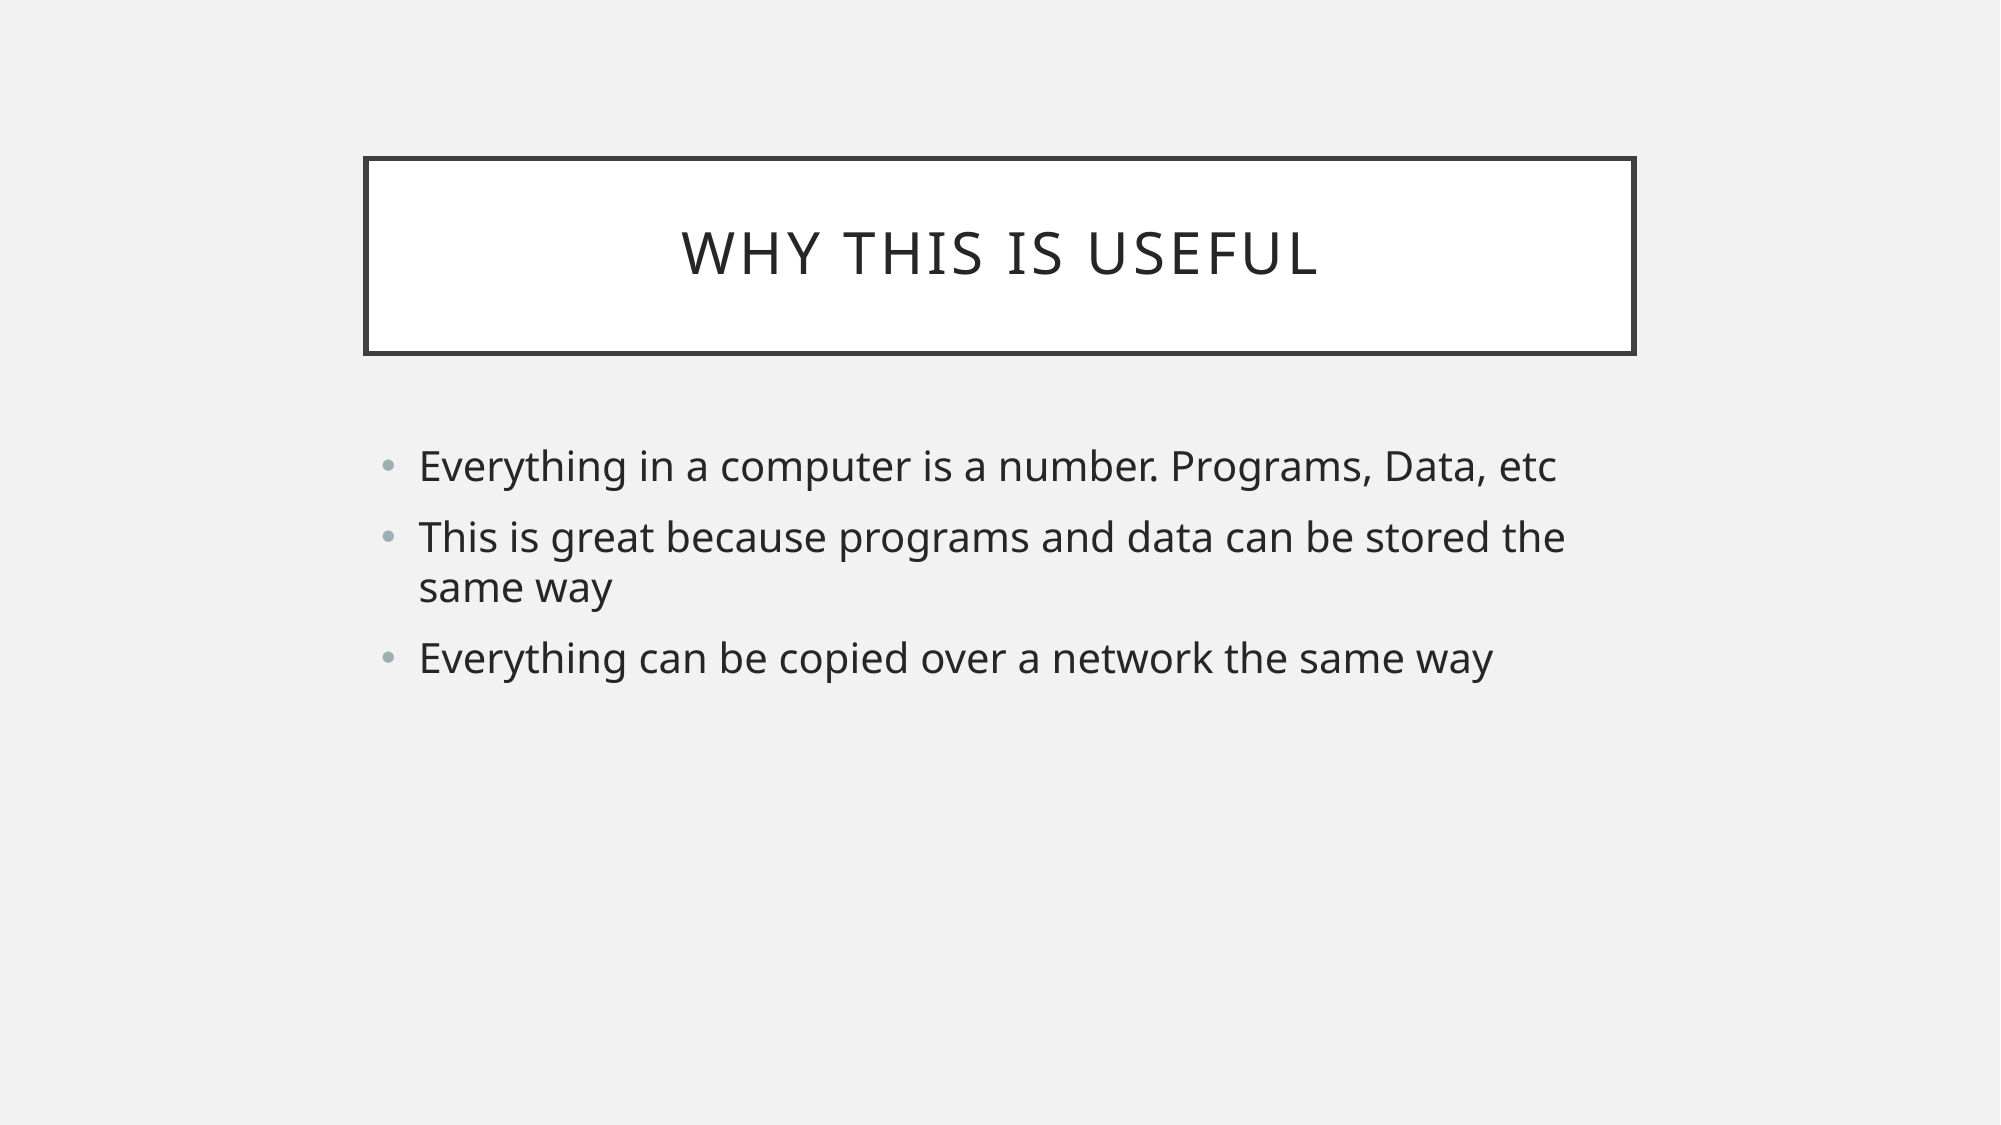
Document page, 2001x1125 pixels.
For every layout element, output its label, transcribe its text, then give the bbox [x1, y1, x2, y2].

title Why This is Useful [363, 156, 1637, 356]
list Everything in a computer is a number. Programs, Data, etc This is great because programs and data can be stored the same way Everything can be copied over a network the same way [366, 432, 1634, 942]
